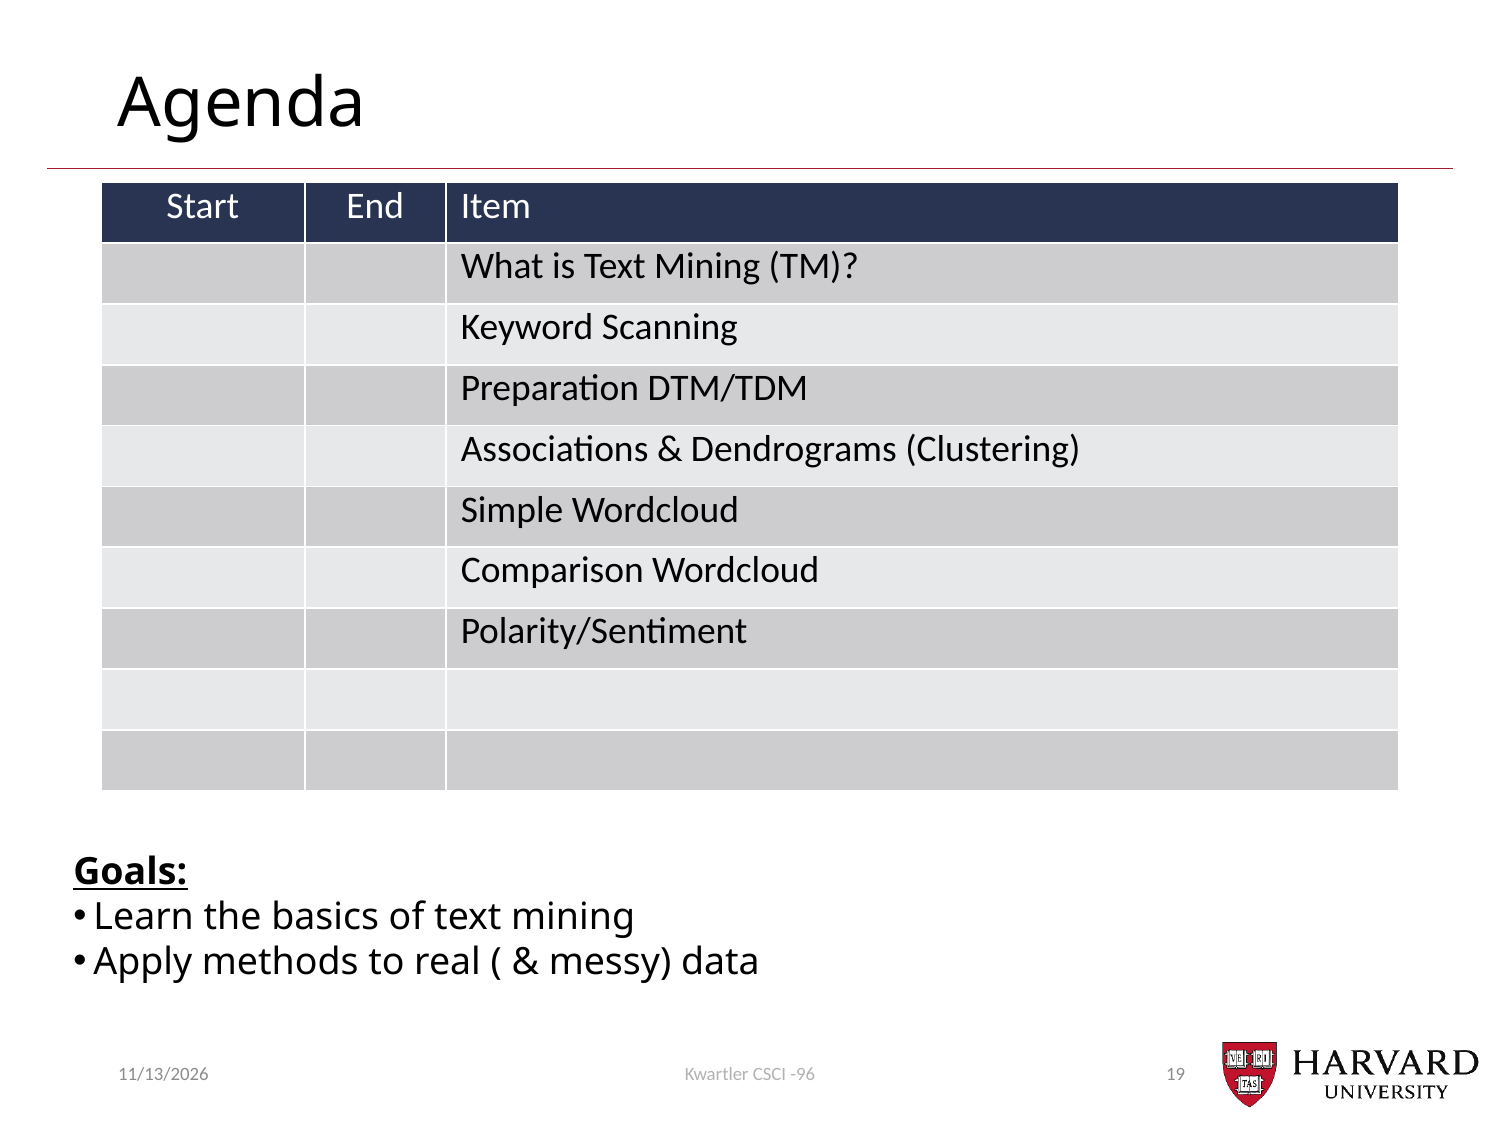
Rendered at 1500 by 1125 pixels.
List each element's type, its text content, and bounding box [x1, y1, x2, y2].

table_cell [102, 426, 304, 486]
table_cell [306, 731, 445, 790]
table_cell Polarity/Sentiment [447, 609, 1398, 668]
table_cell [102, 366, 304, 425]
table_cell [306, 548, 445, 607]
table_header End [306, 183, 445, 242]
table_cell [306, 366, 445, 425]
footer Kwartler CSCI -96 [496, 1042, 1004, 1103]
text_box Goals: Learn the basics of text mining Apply methods to real ( & messy) data [58, 839, 785, 990]
table_header Start [102, 183, 304, 242]
table_cell Keyword Scanning [447, 305, 1398, 364]
table_cell Comparison Wordcloud [447, 548, 1398, 607]
picture [1200, 1024, 1500, 1125]
table_cell [447, 670, 1398, 729]
table_cell What is Text Mining (TM)? [447, 244, 1398, 303]
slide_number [103, 1042, 441, 1103]
table_cell [102, 609, 304, 668]
table_cell Simple Wordcloud [447, 487, 1398, 546]
table_cell Preparation DTM/TDM [447, 366, 1398, 425]
title Agenda [103, 59, 1397, 157]
table_cell [102, 548, 304, 607]
table_cell [306, 670, 445, 729]
slide_number 19 [1059, 1042, 1200, 1103]
table_cell [306, 487, 445, 546]
table_cell [102, 731, 304, 790]
table_cell [102, 244, 304, 303]
table_cell [306, 426, 445, 486]
table_cell [306, 244, 445, 303]
table_cell [102, 487, 304, 546]
table_header Item [447, 183, 1398, 242]
table_cell [447, 731, 1398, 790]
table_cell [306, 609, 445, 668]
table_cell Associations & Dendrograms (Clustering) [447, 426, 1398, 486]
table_cell [306, 305, 445, 364]
table_cell [102, 670, 304, 729]
table_cell [102, 305, 304, 364]
